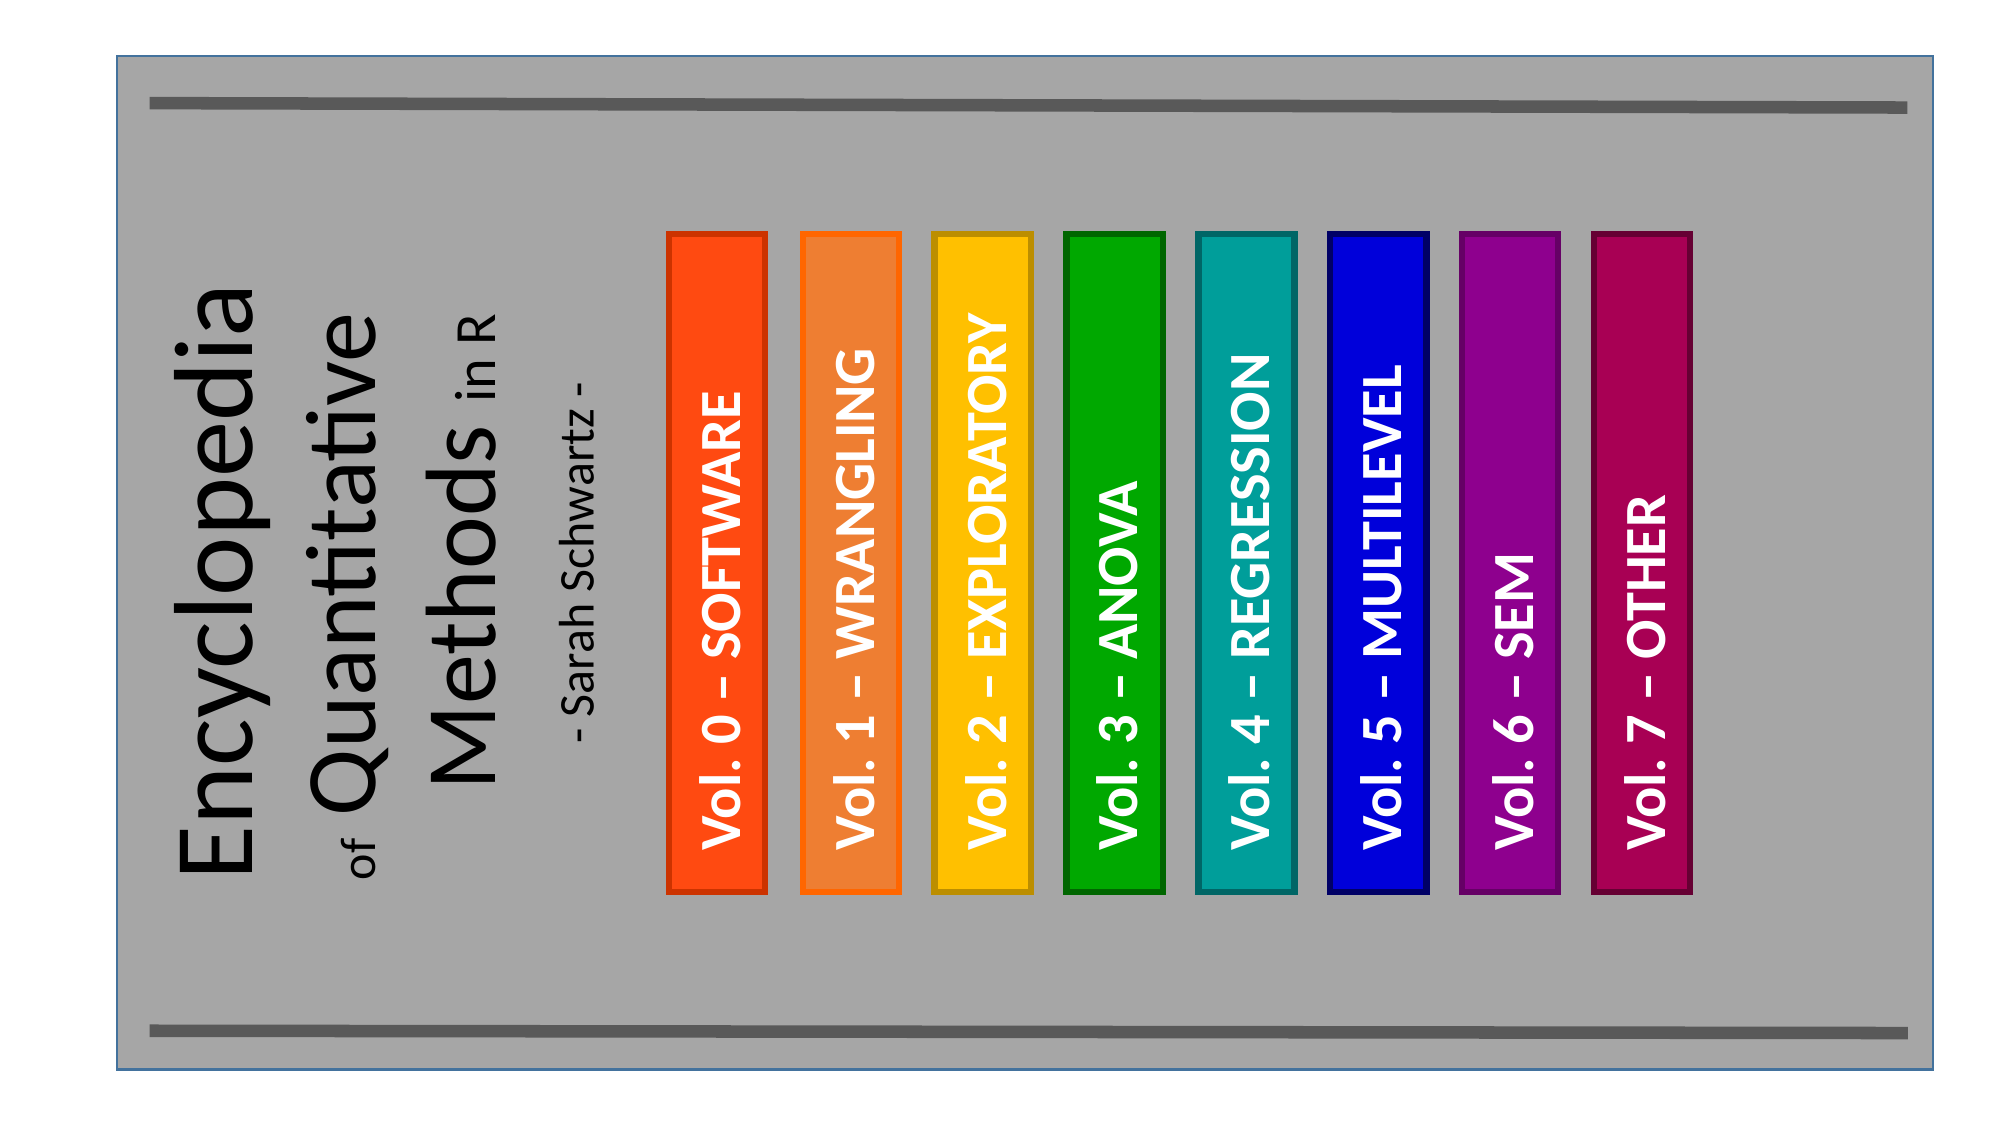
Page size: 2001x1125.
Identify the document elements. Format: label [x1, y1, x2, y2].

text_box [668, 233, 1691, 892]
text_box [117, 56, 1934, 1070]
